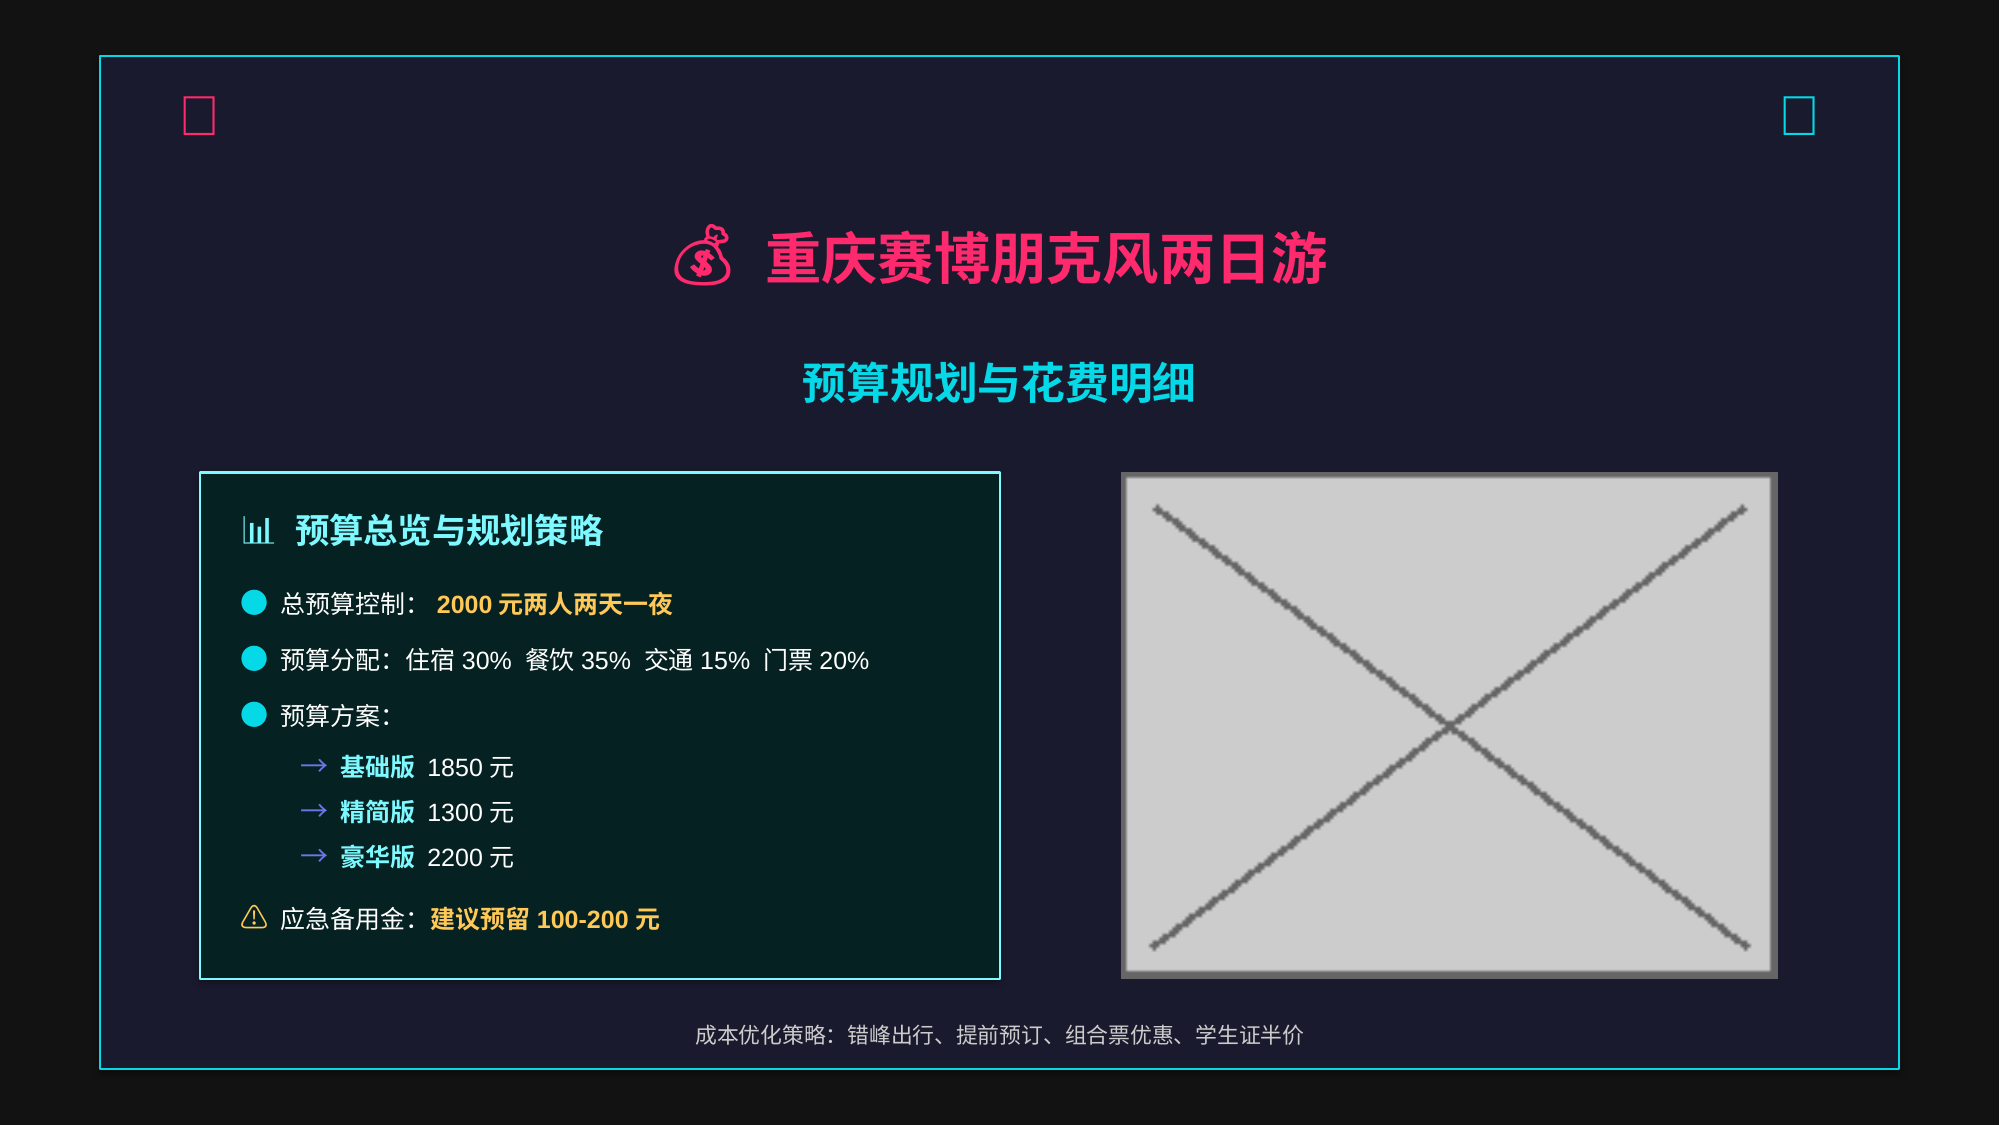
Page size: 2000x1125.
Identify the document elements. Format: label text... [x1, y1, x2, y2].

text_box ● 总预算控制：2000元两人两天一夜 [239, 573, 960, 630]
text_box → 豪华版 2200元 [299, 832, 960, 878]
picture [1120, 472, 1779, 979]
text_box 💰 重庆赛博朋克风两日游 [199, 168, 1800, 337]
text_box → 基础版 1850元 [299, 742, 960, 787]
text_box ⚠ 应急备用金：建议预留100-200元 [239, 888, 960, 946]
text_box ● 预算分配：住宿30% 餐饮35% 交通15% 门票20% [239, 630, 960, 686]
text_box 预算规划与花费明细 [199, 337, 1800, 428]
text_box 📊 预算总览与规划策略 [239, 495, 960, 563]
text_box 💡 [1699, 56, 1900, 169]
text_box ● 预算方案： [239, 686, 960, 743]
text_box [300, 56, 1699, 168]
text_box 成本优化策略：错峰出行、提前预订、组合票优惠、学生证半价 [199, 1012, 1800, 1058]
text_box [199, 472, 1000, 979]
text_box → 精简版 1300元 [299, 787, 960, 832]
text_box 💸 [99, 56, 300, 169]
text_box [99, 169, 1900, 1069]
